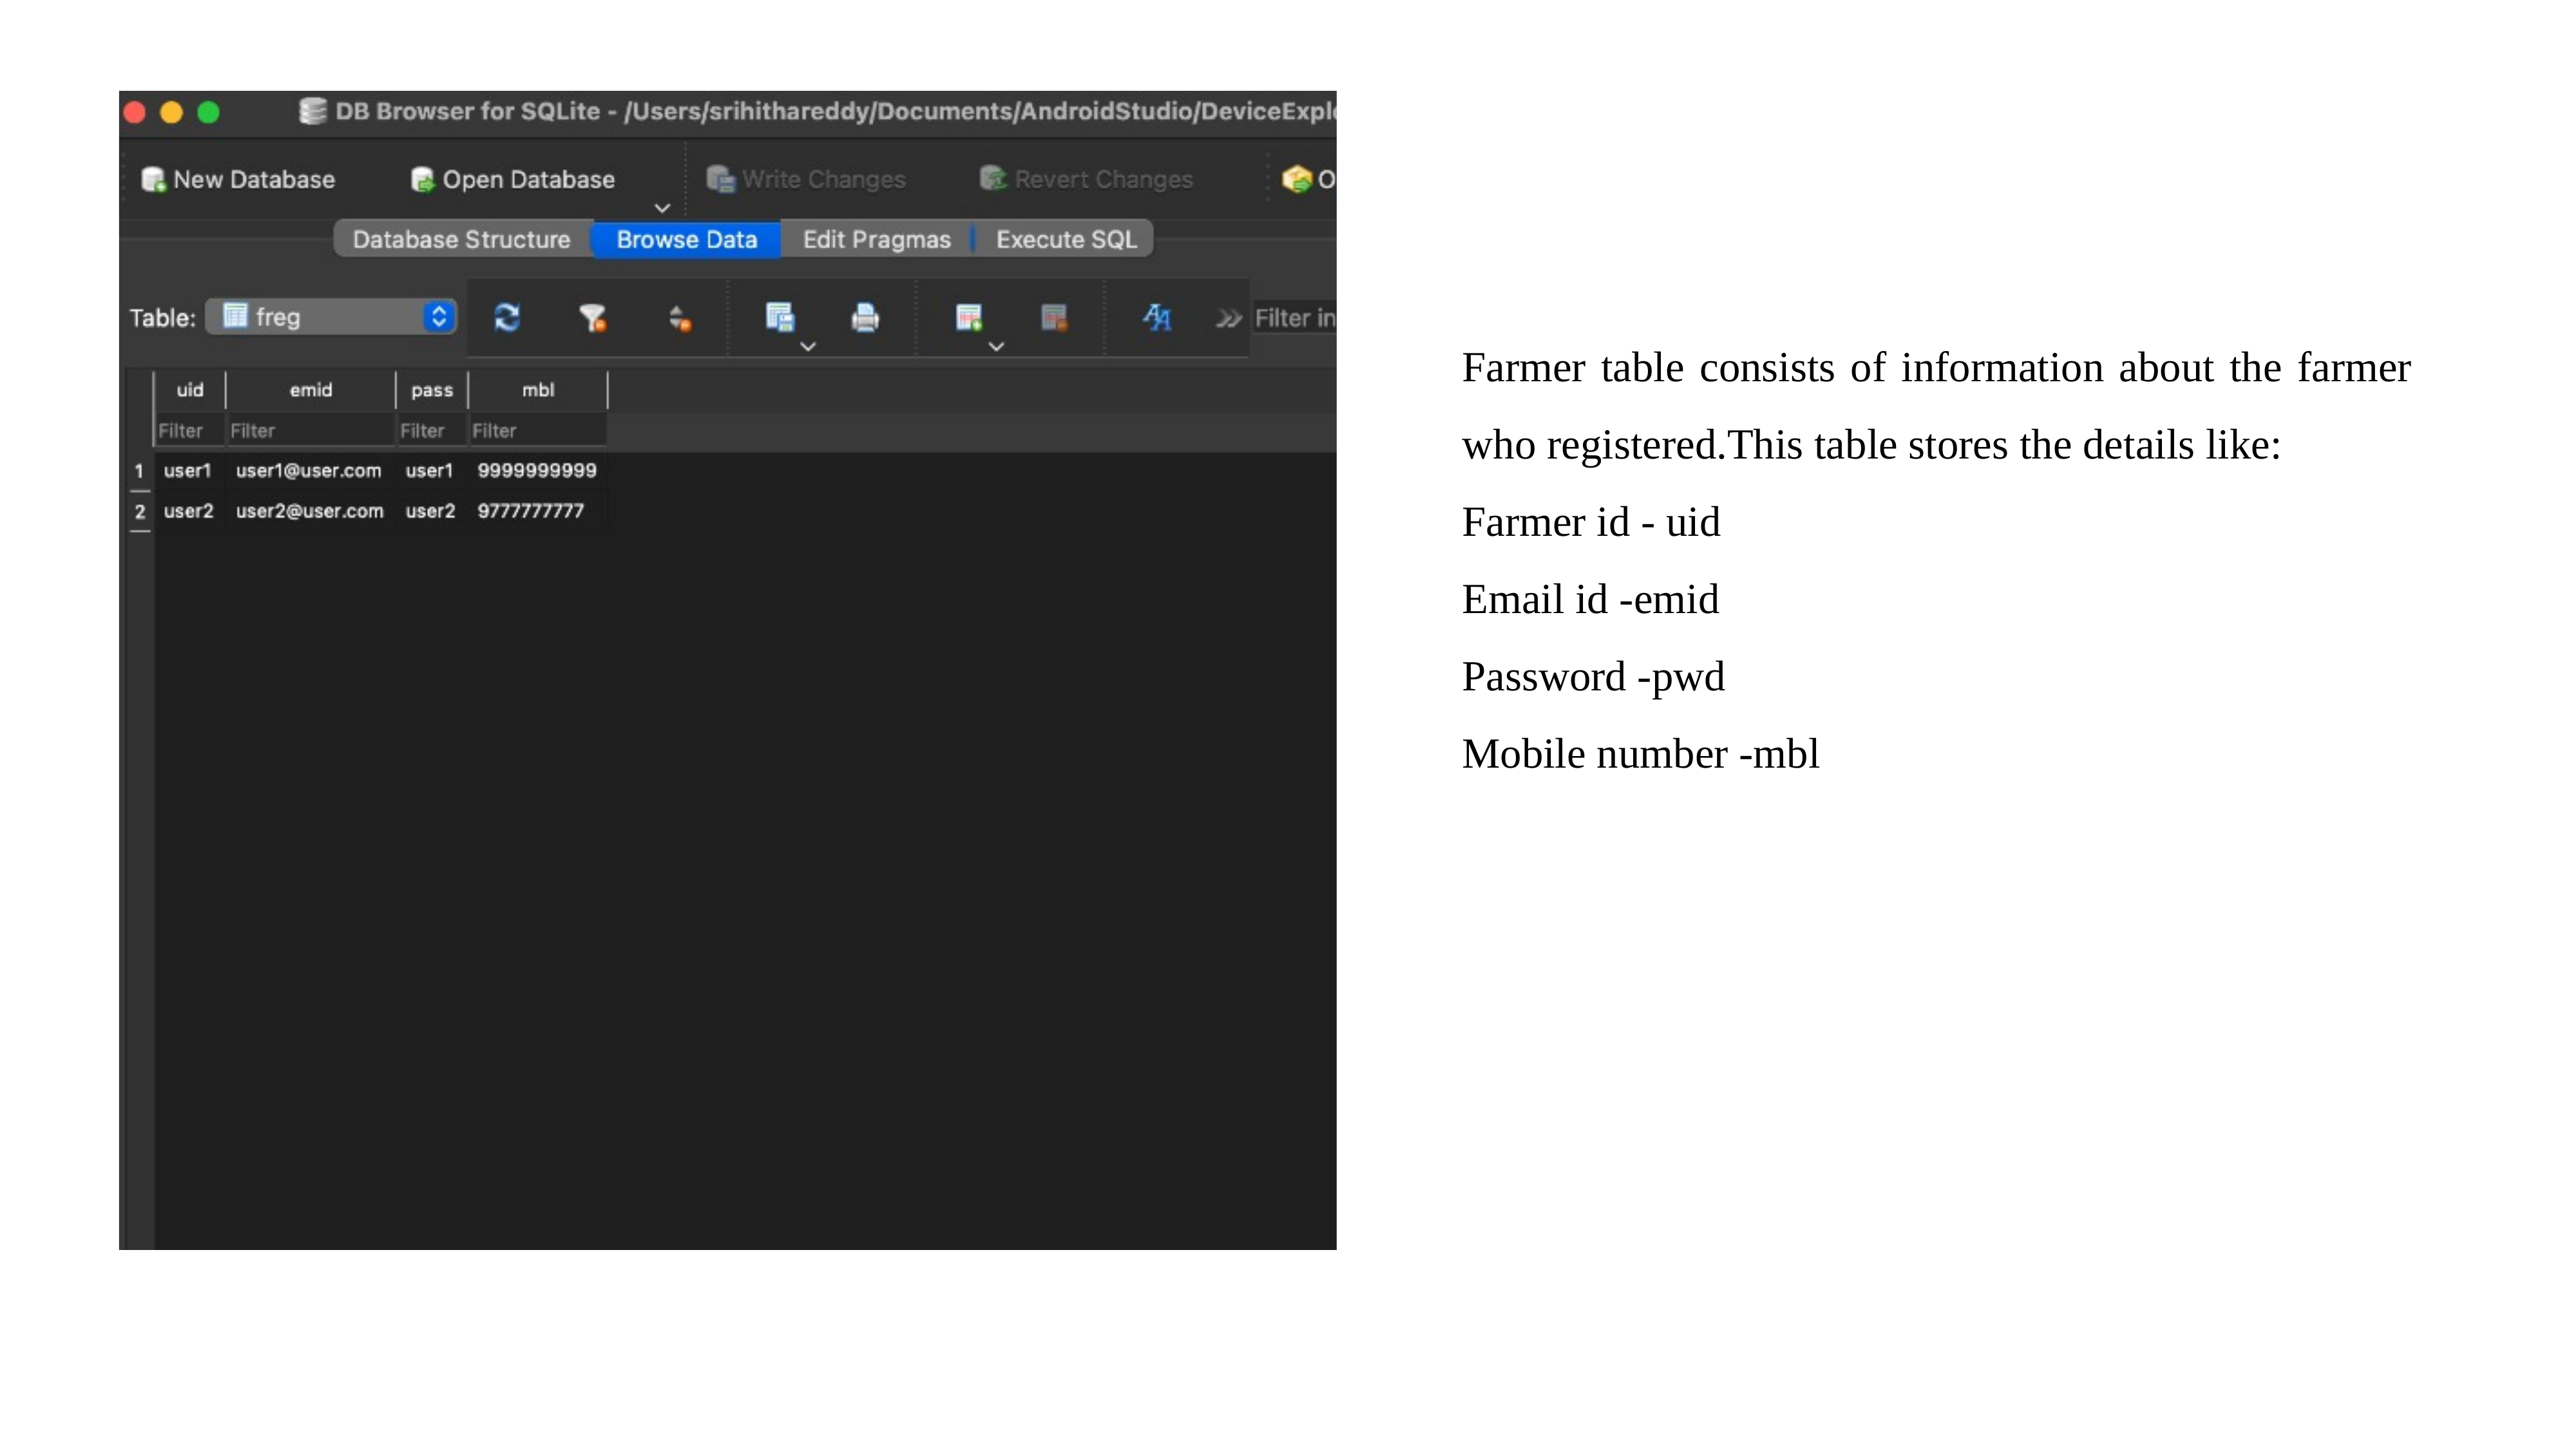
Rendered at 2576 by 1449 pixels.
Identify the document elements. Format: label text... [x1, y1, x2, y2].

text_box Farmer table consists of information about the farmer who registered.This table stores the details like: Farmer id - uid Email id -emid Password -pwd Mobile number -mbl [1452, 308, 2423, 781]
picture [118, 91, 1337, 1250]
